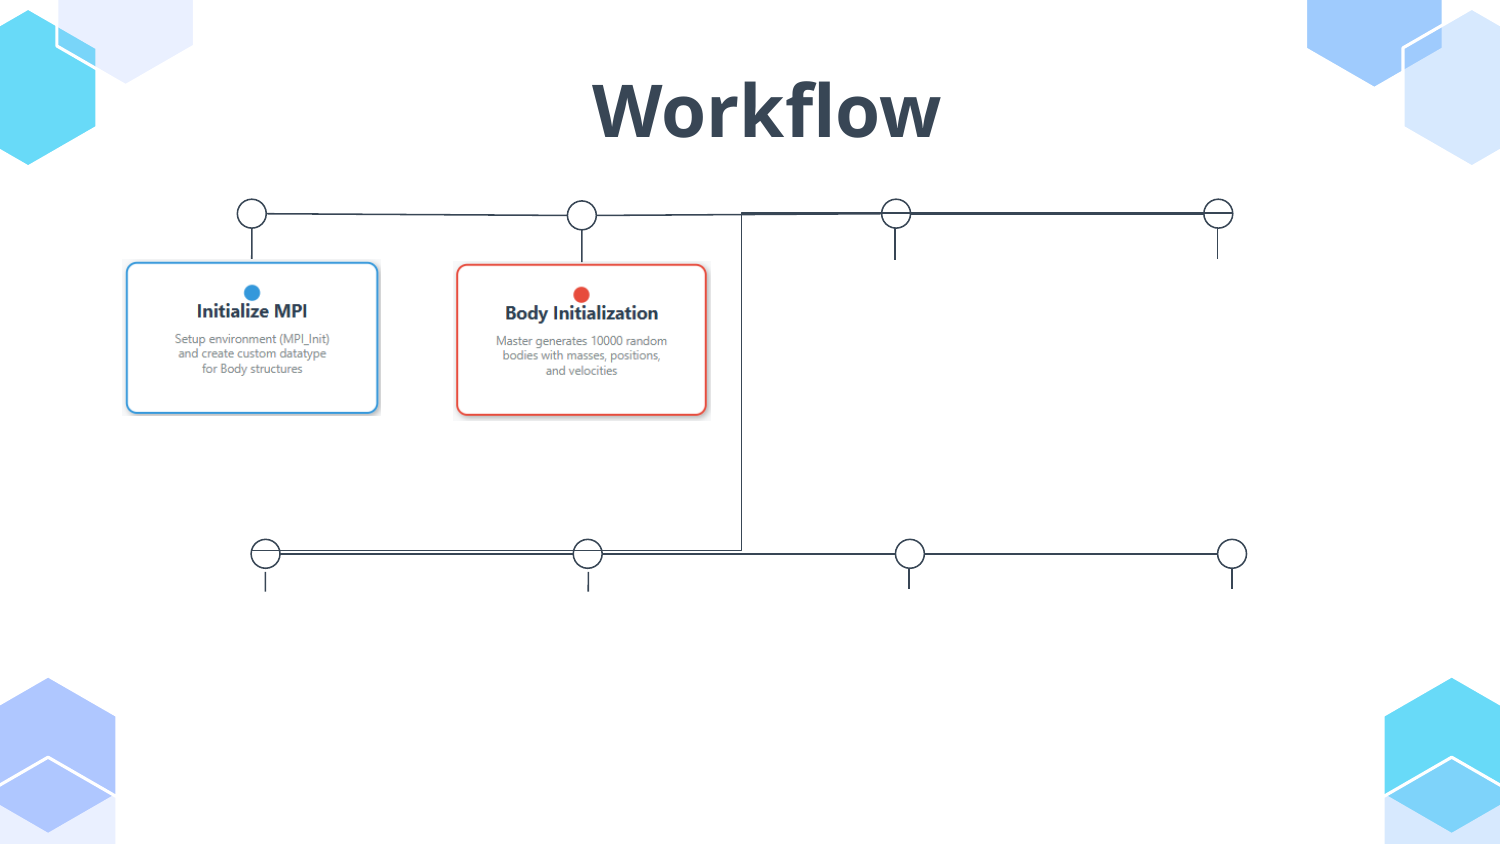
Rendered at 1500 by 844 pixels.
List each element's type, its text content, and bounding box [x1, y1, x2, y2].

text_box [882, 199, 911, 211]
picture [122, 259, 381, 417]
text_box [897, 560, 923, 569]
text_box [1219, 540, 1247, 569]
title Workflow [135, 49, 1399, 144]
text_box [568, 200, 596, 211]
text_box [250, 212, 1233, 551]
text_box [237, 199, 266, 227]
text_box [252, 560, 279, 569]
text_box [575, 560, 601, 569]
picture [452, 261, 711, 422]
text_box [1204, 199, 1233, 212]
